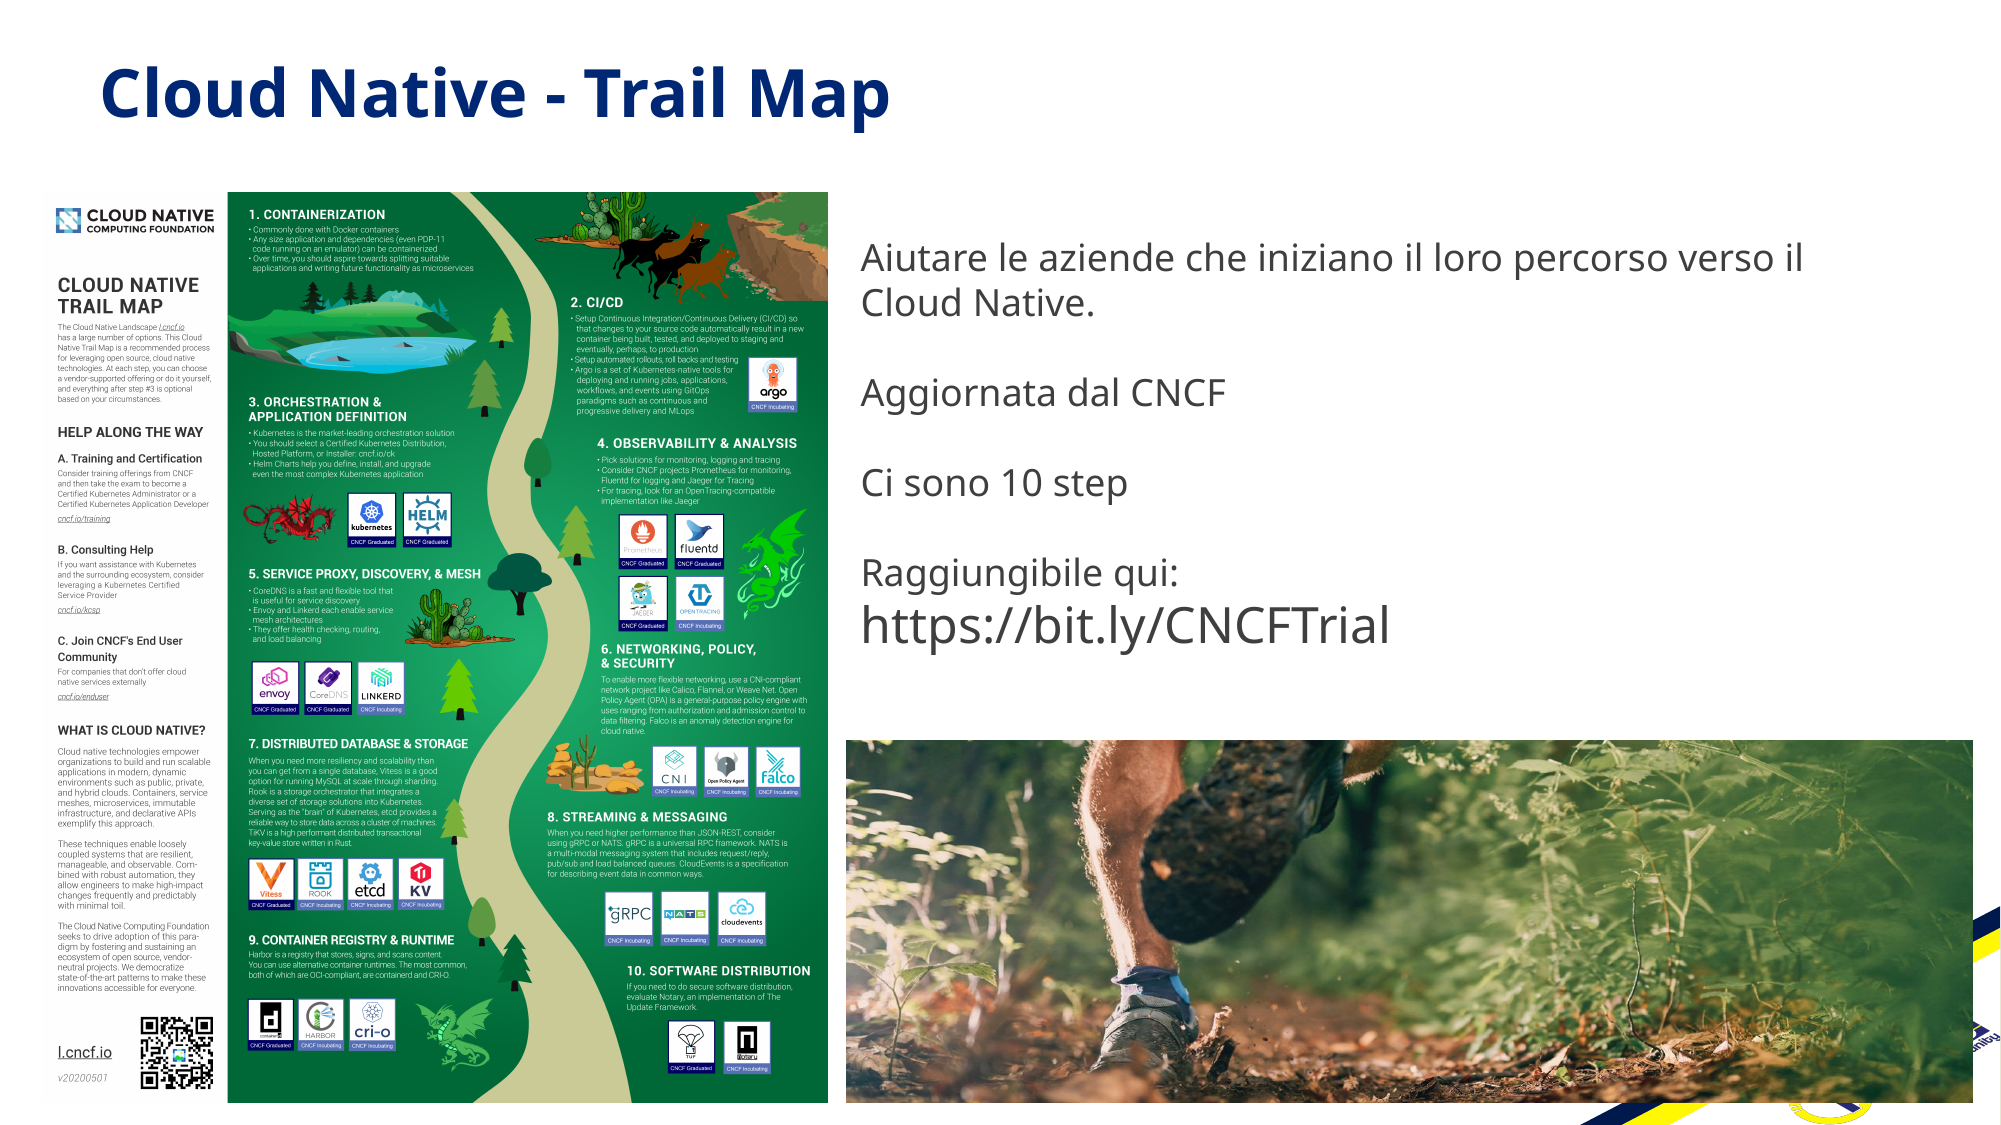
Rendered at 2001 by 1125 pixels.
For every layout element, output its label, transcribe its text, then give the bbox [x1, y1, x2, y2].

text_box Aiutare le aziende che iniziano il loro percorso verso il Cloud Native. Aggiornata dal CNCF Ci sono 10 step Raggiungibile qui: https://bit.ly/CNCFTrial [845, 226, 1863, 707]
title Cloud Native - Trail Map [85, 28, 1939, 164]
picture [845, 740, 1973, 1103]
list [42, 192, 828, 1103]
